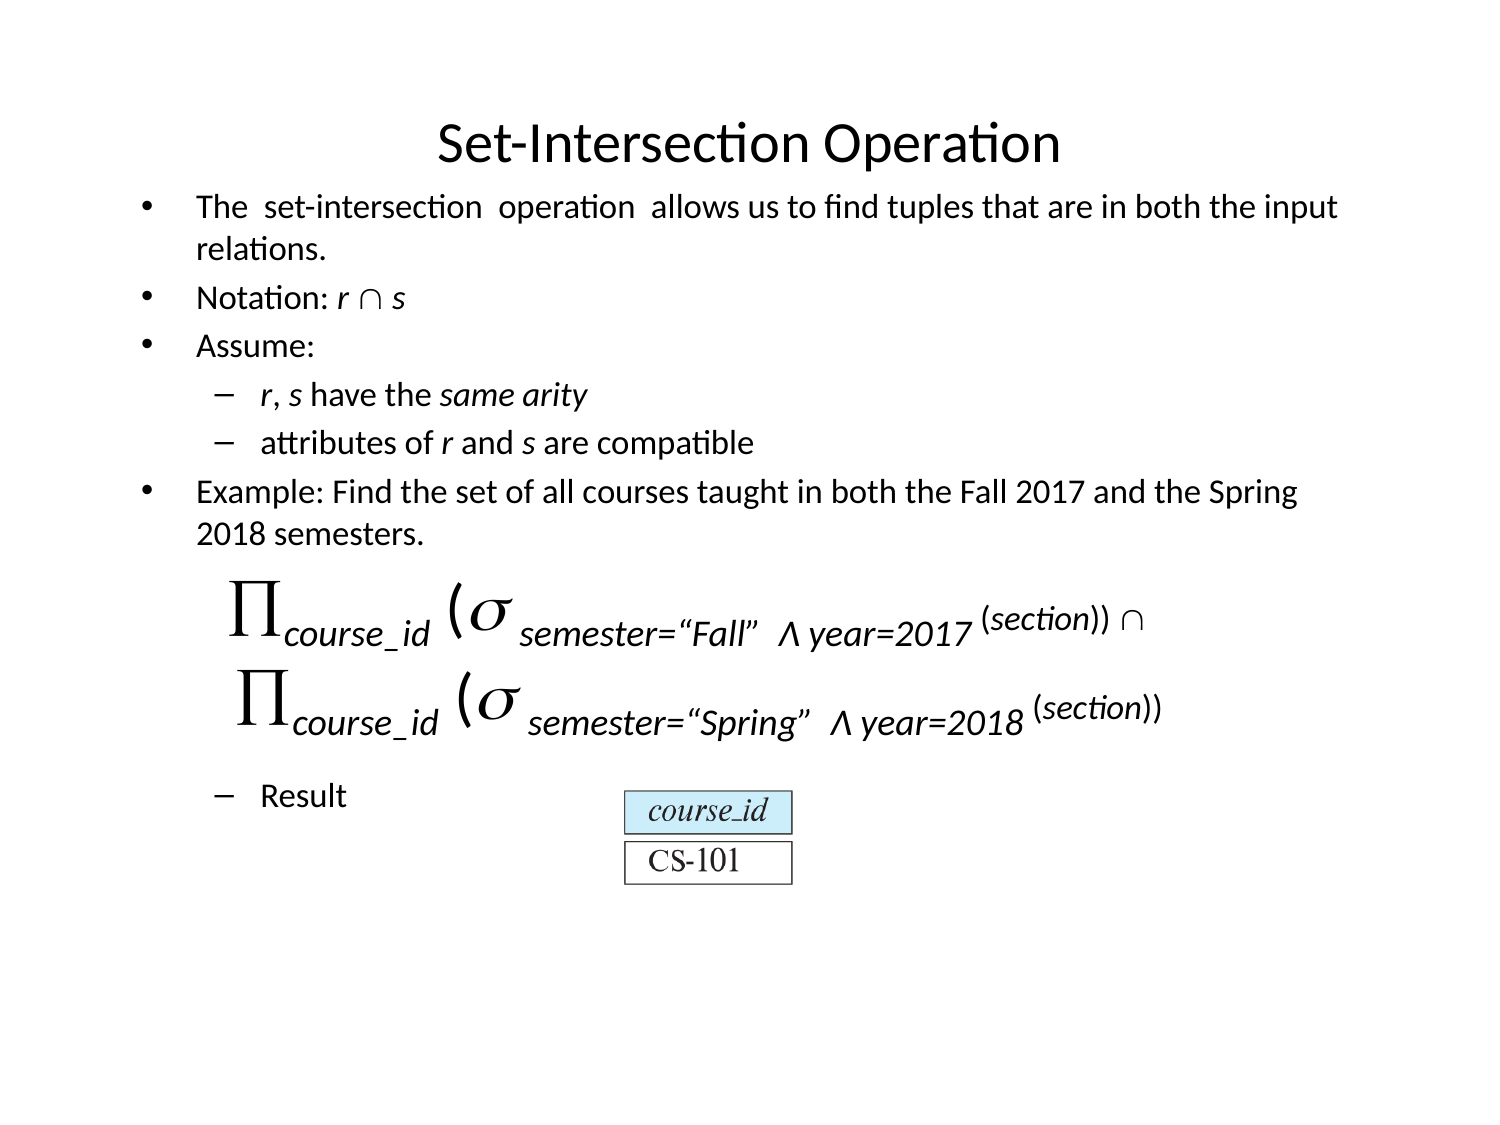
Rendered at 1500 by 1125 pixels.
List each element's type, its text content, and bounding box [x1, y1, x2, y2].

list The set-intersection operation allows us to find tuples that are in both the input relations. Notation: r  s Assume: r, s have the same arity attributes of r and s are compatible Example: Find the set of all courses taught in both the Fall 2017 and the Spring 2018 semesters. course_id ( semester=“Fall” Λ year=2017 (section))  course_id ( semester=“Spring” Λ year=2018 (section)) Result [126, 176, 1375, 822]
title Set-Intersection Operation [75, 45, 1425, 233]
picture [587, 774, 814, 911]
